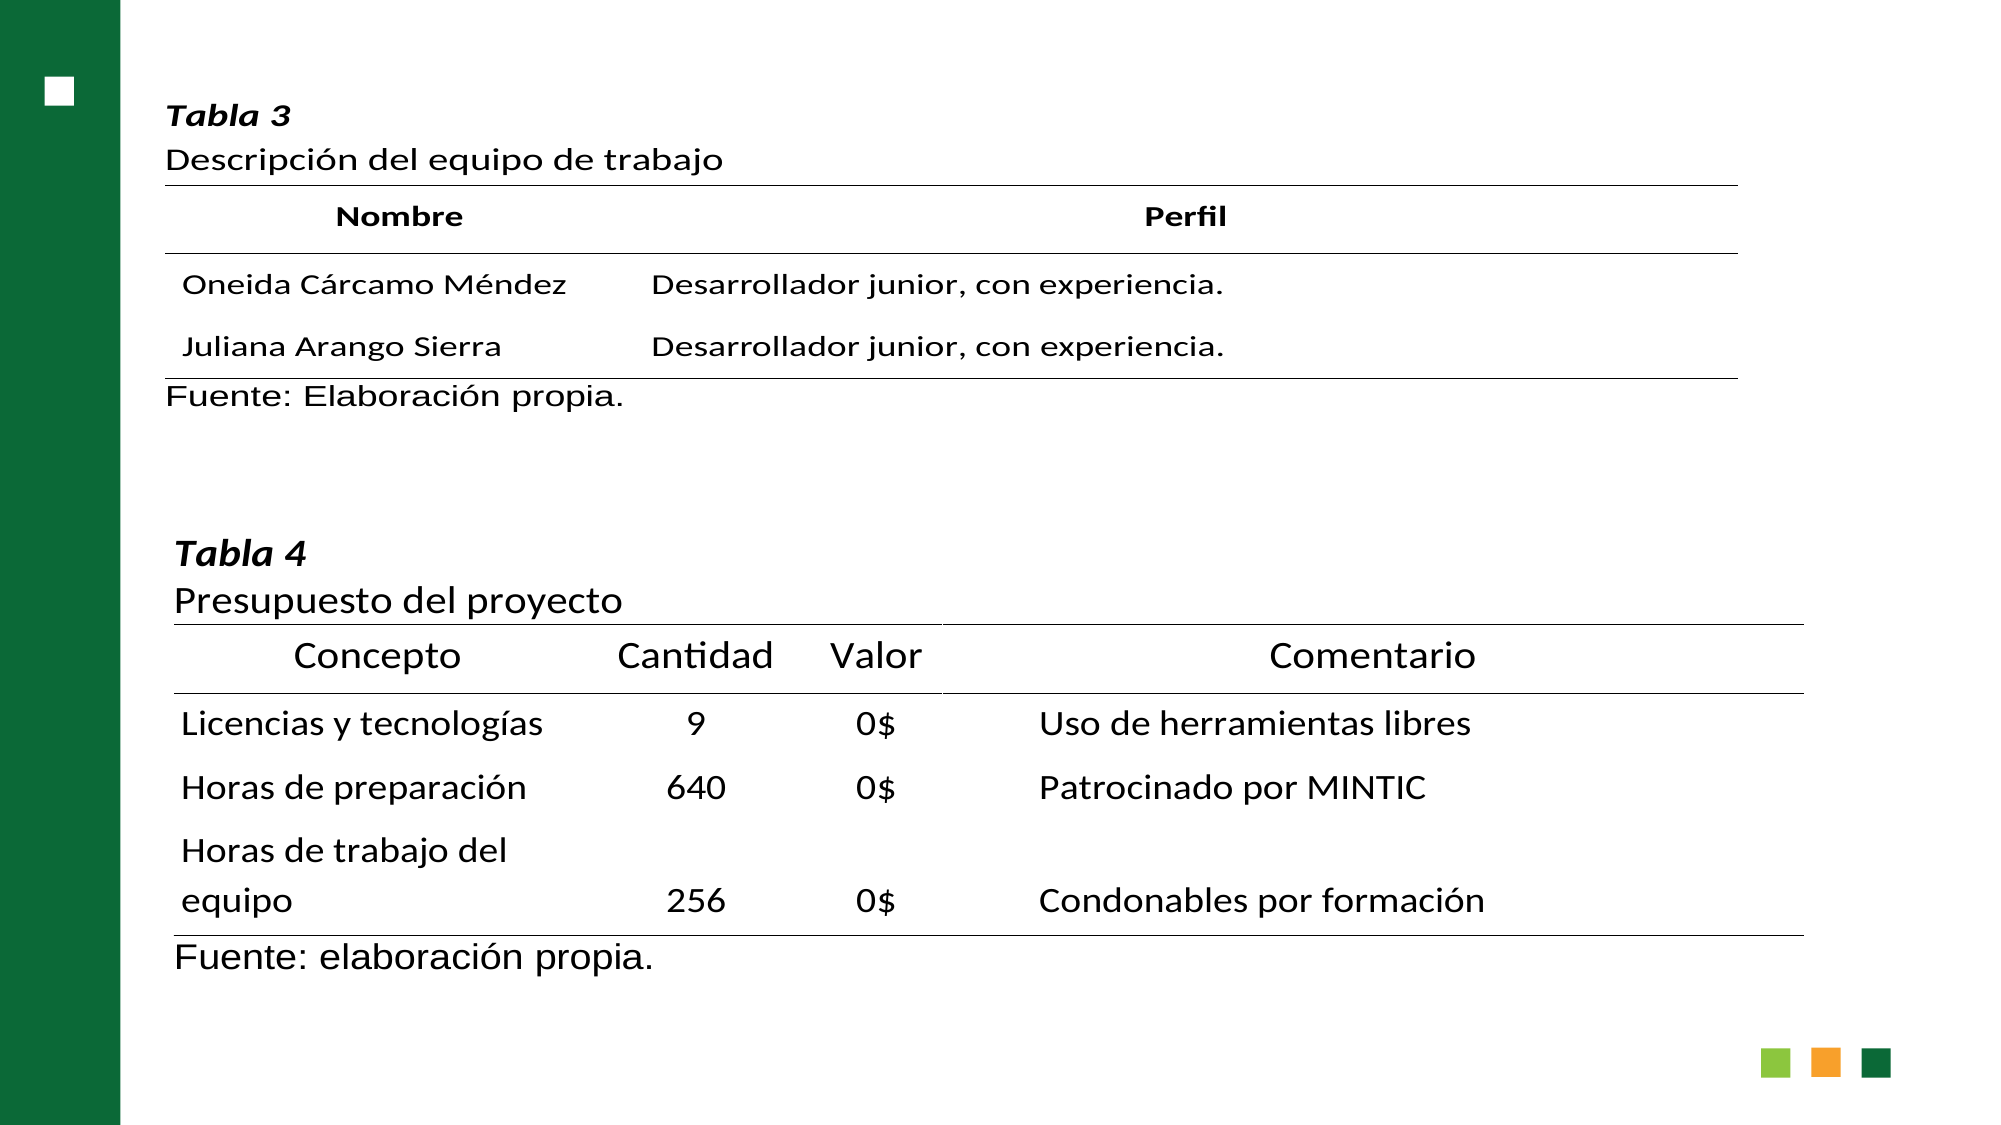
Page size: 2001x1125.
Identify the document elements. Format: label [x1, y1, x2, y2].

text_box [1760, 1047, 1791, 1079]
text_box [1810, 1047, 1842, 1078]
picture [173, 498, 1877, 985]
text_box [1861, 1047, 1892, 1079]
text_box [0, 0, 121, 1125]
text_box [44, 76, 75, 107]
picture [164, 95, 1781, 418]
